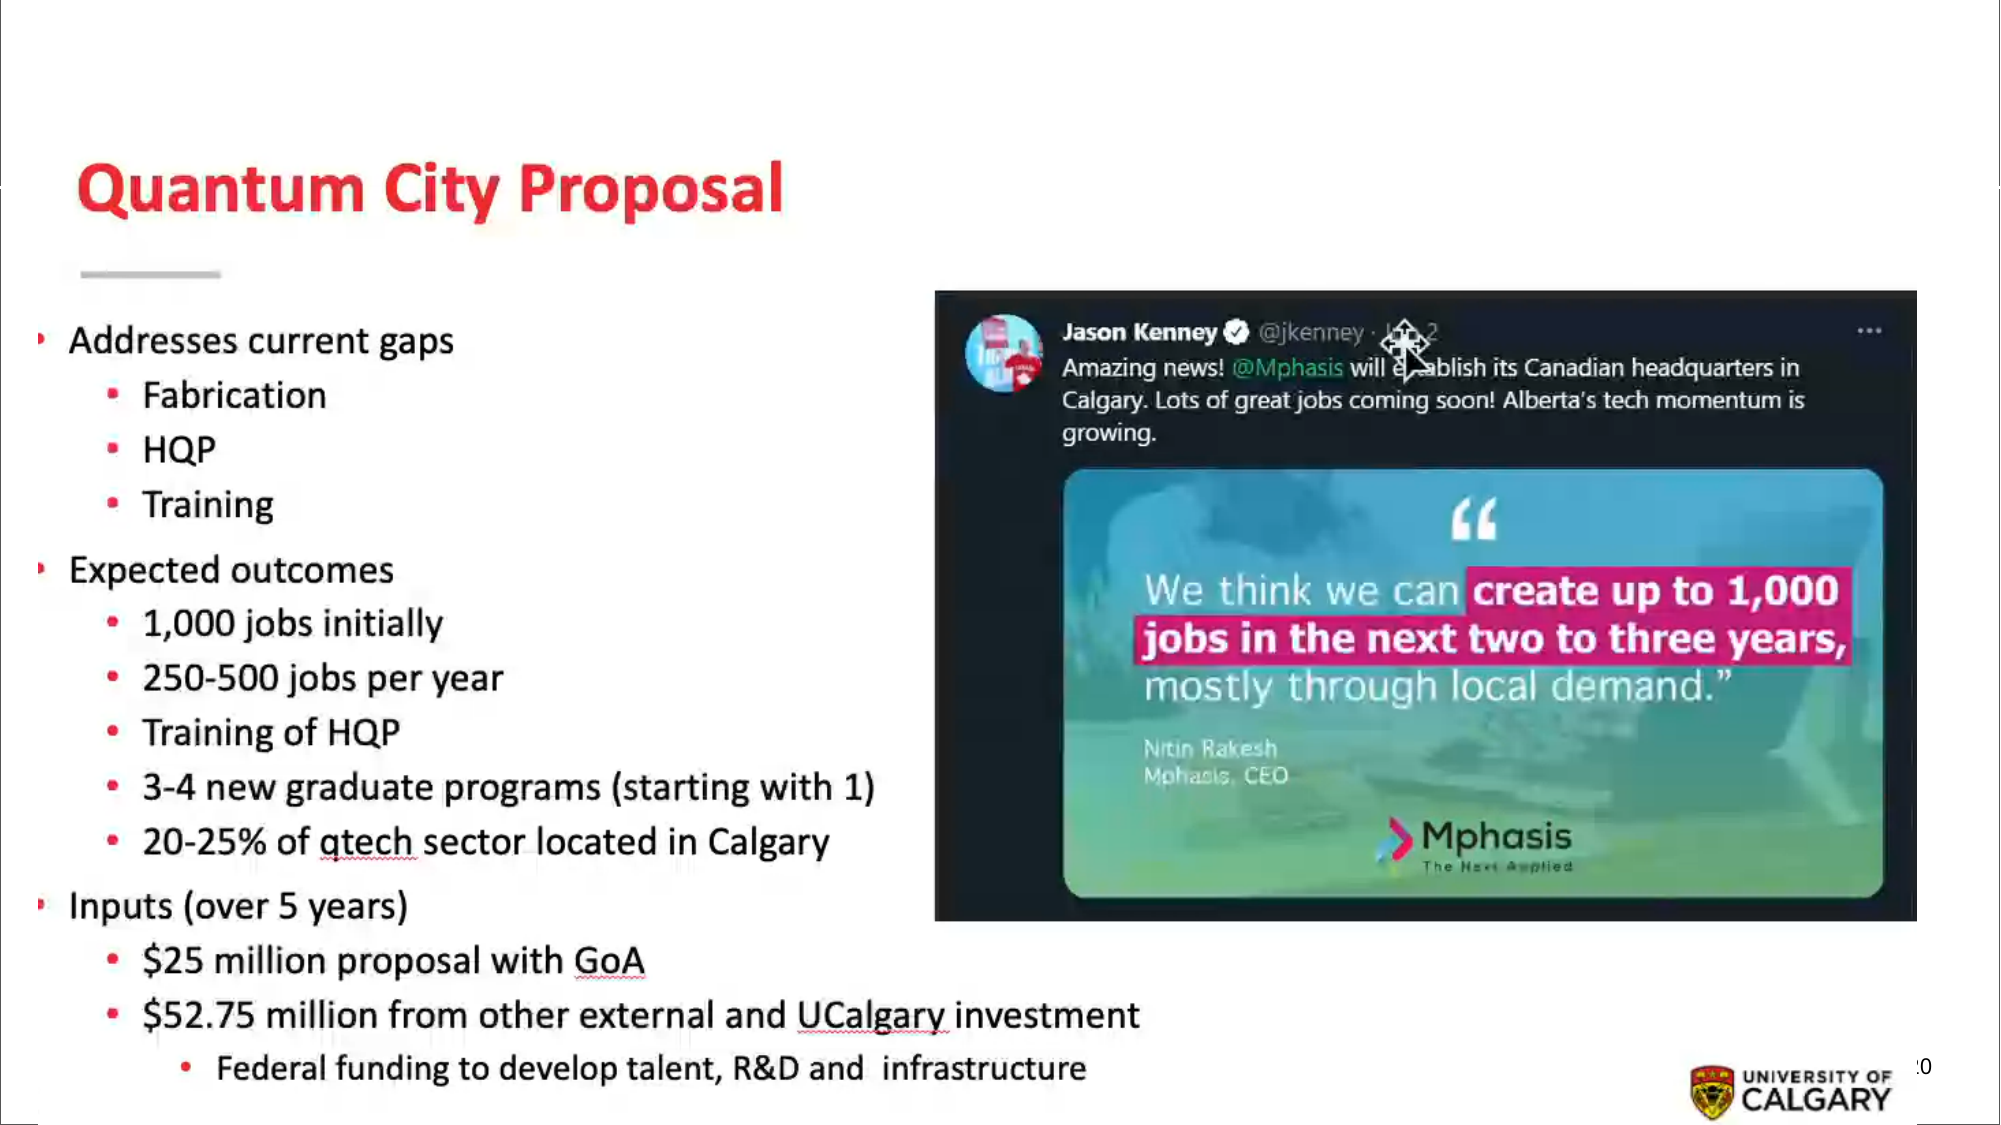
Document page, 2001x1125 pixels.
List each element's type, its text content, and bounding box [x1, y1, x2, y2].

slide_number 20 [1917, 1037, 1948, 1098]
picture [38, 135, 1917, 1125]
